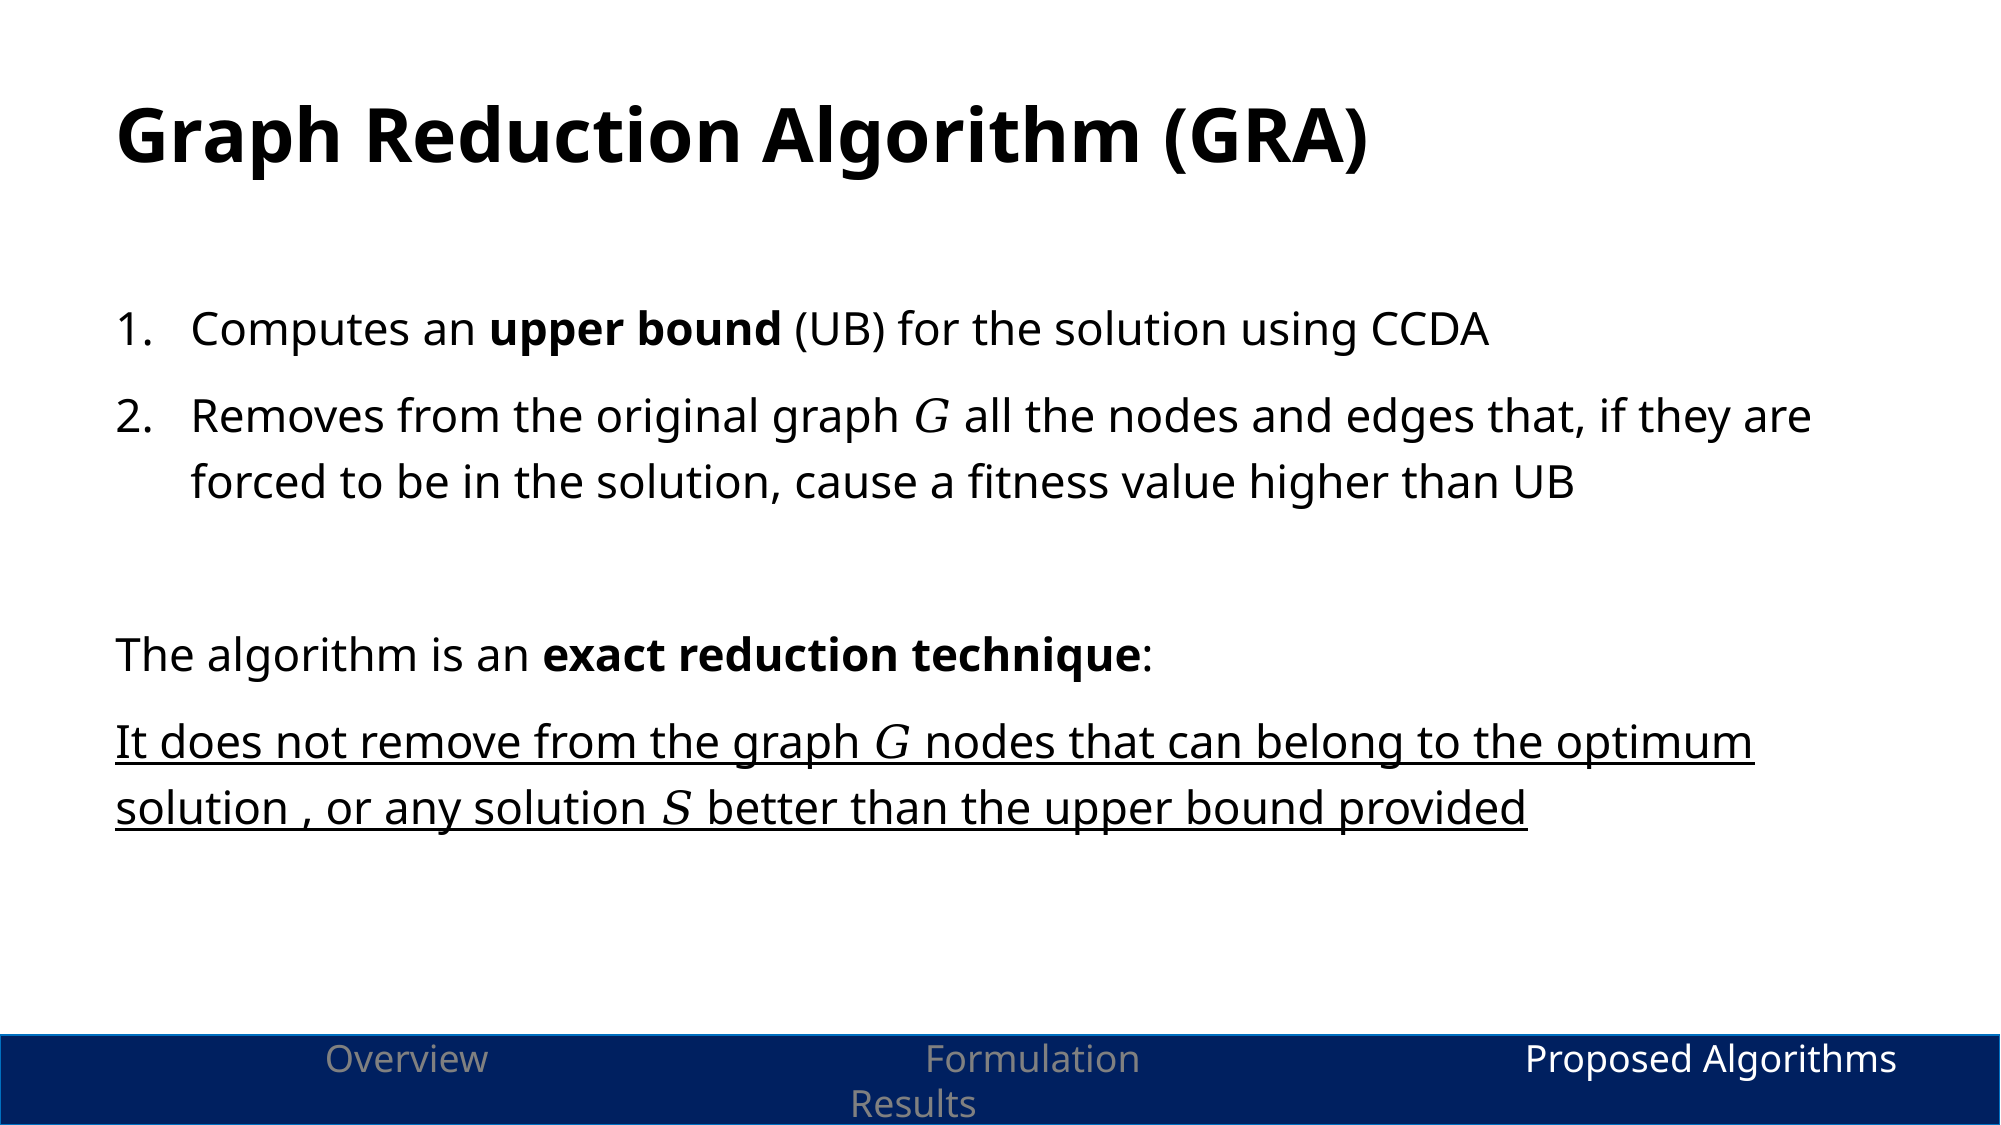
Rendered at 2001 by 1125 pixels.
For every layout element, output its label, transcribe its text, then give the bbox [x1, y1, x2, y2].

text_box Overview Formulation Proposed Algorithms Results [0, 1034, 2000, 1125]
title Graph Reduction Algorithm (GRA) [100, 90, 1849, 276]
